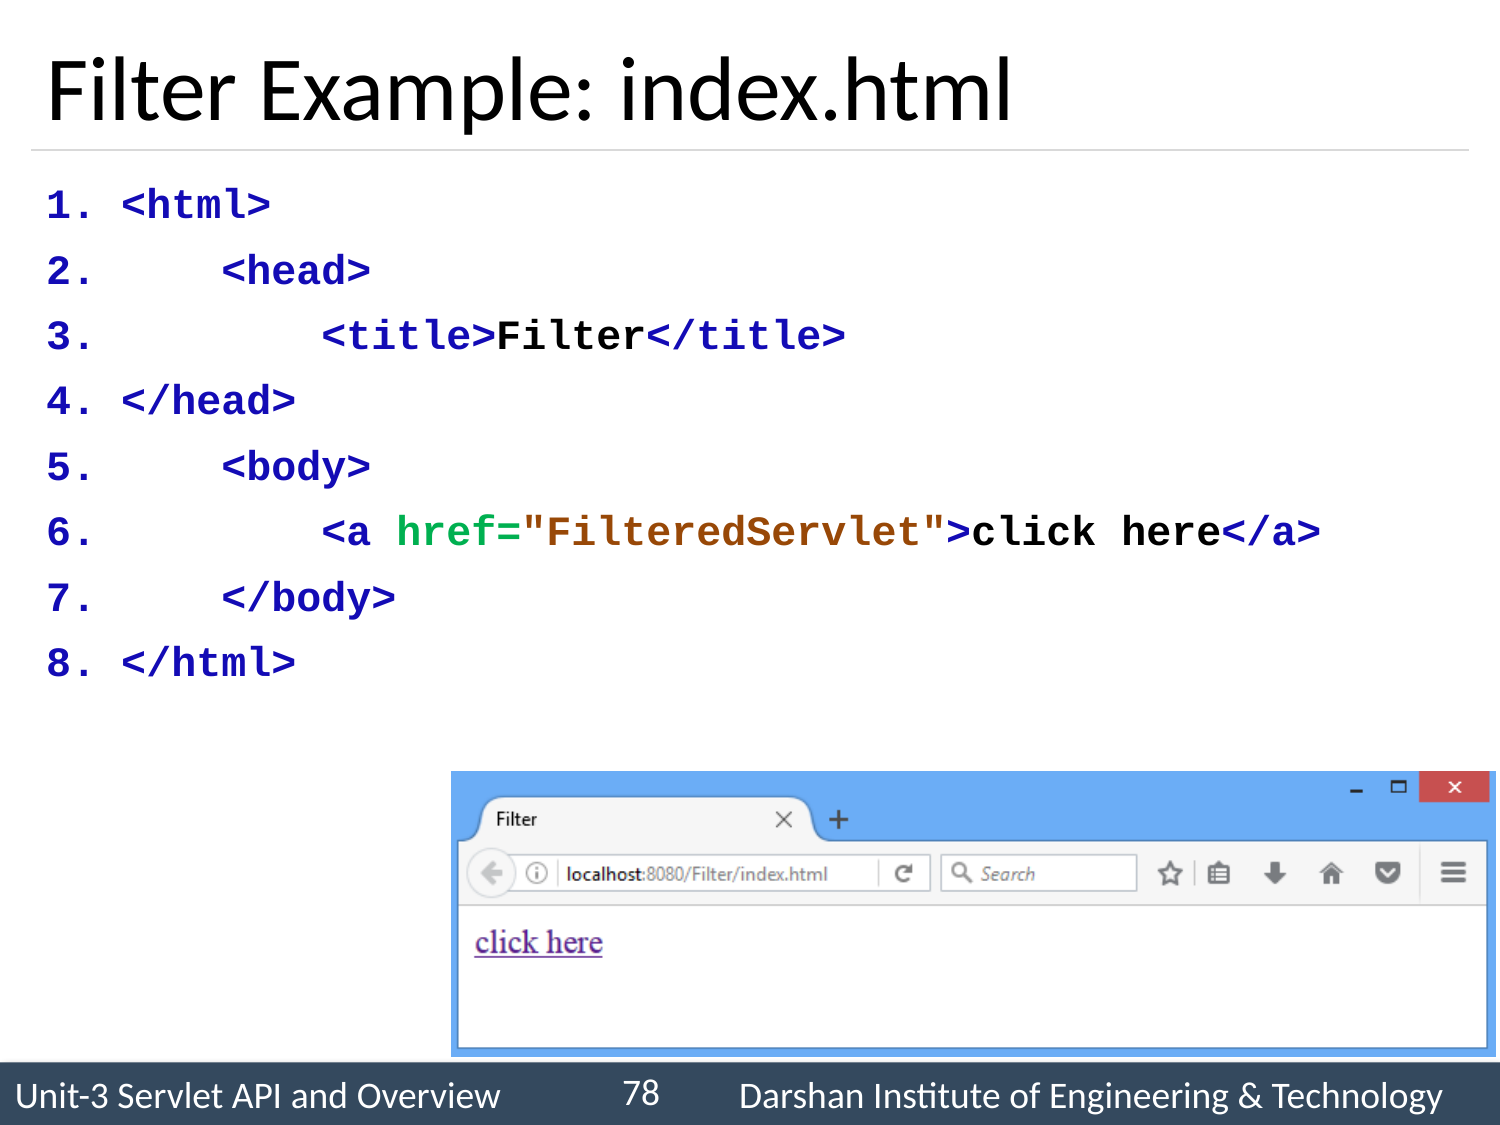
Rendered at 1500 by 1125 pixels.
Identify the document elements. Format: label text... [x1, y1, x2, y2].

picture [451, 771, 1496, 1057]
title Filter Example: index.html [31, 17, 1469, 150]
list <html> <head> <title>Filter</title> </head> <body> <a href="FilteredServlet">click here</a> </body> </html> [31, 162, 1469, 1038]
slide_number 78 [575, 1065, 675, 1121]
